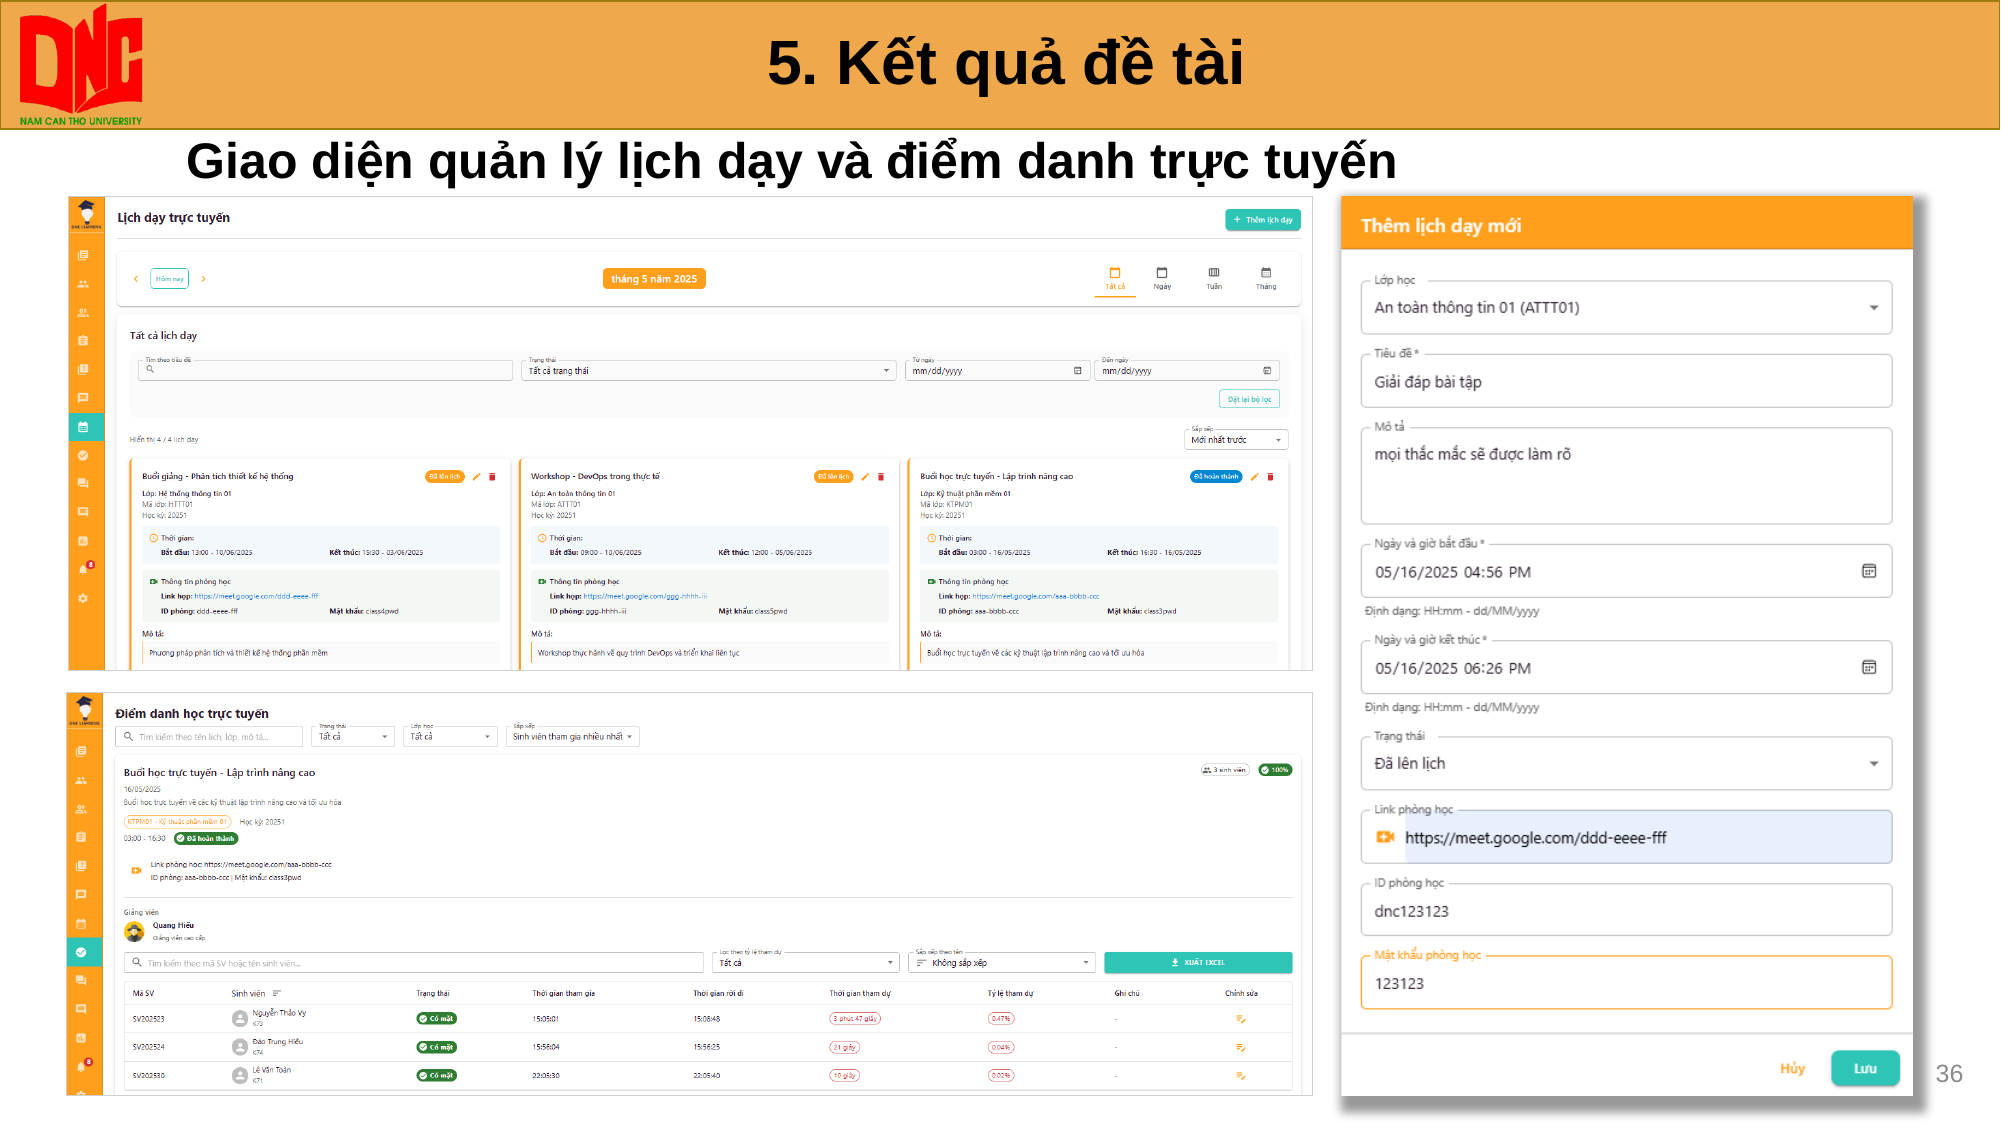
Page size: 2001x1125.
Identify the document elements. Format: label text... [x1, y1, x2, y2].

picture [1341, 196, 1913, 1096]
slide_number 36 [1916, 1042, 1979, 1103]
text_box [0, 0, 144, 130]
picture [68, 196, 1313, 671]
text_box [1869, 0, 2000, 130]
picture [65, 692, 1313, 1095]
title 5. Kết quả đề tài [144, 0, 1869, 127]
list Giao diện quản lý lịch dạy và điểm danh trực tuyến [113, 127, 1900, 1098]
picture [18, 1, 143, 125]
